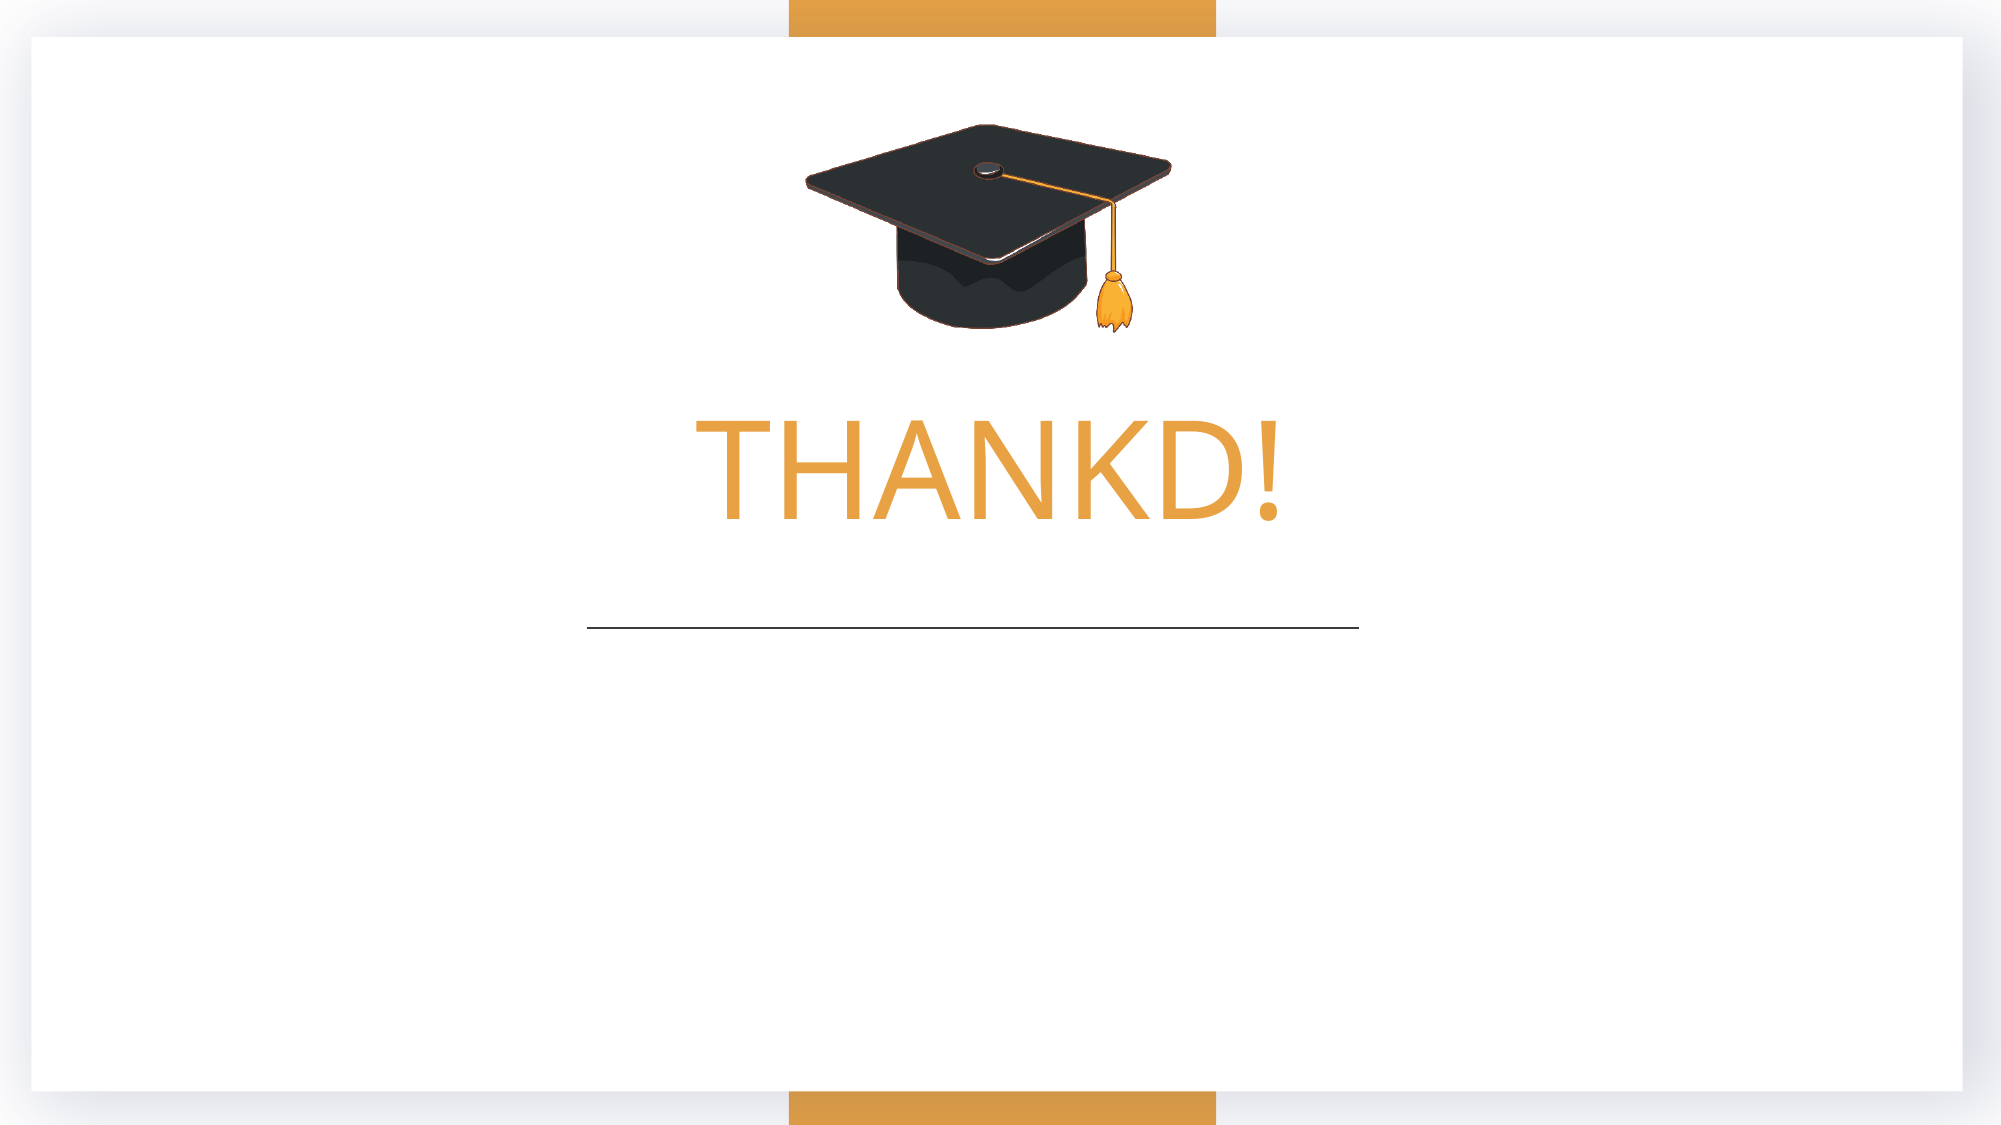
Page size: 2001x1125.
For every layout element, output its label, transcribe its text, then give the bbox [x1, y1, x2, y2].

picture [788, 0, 1206, 413]
text_box THANKD! [274, 375, 1710, 555]
